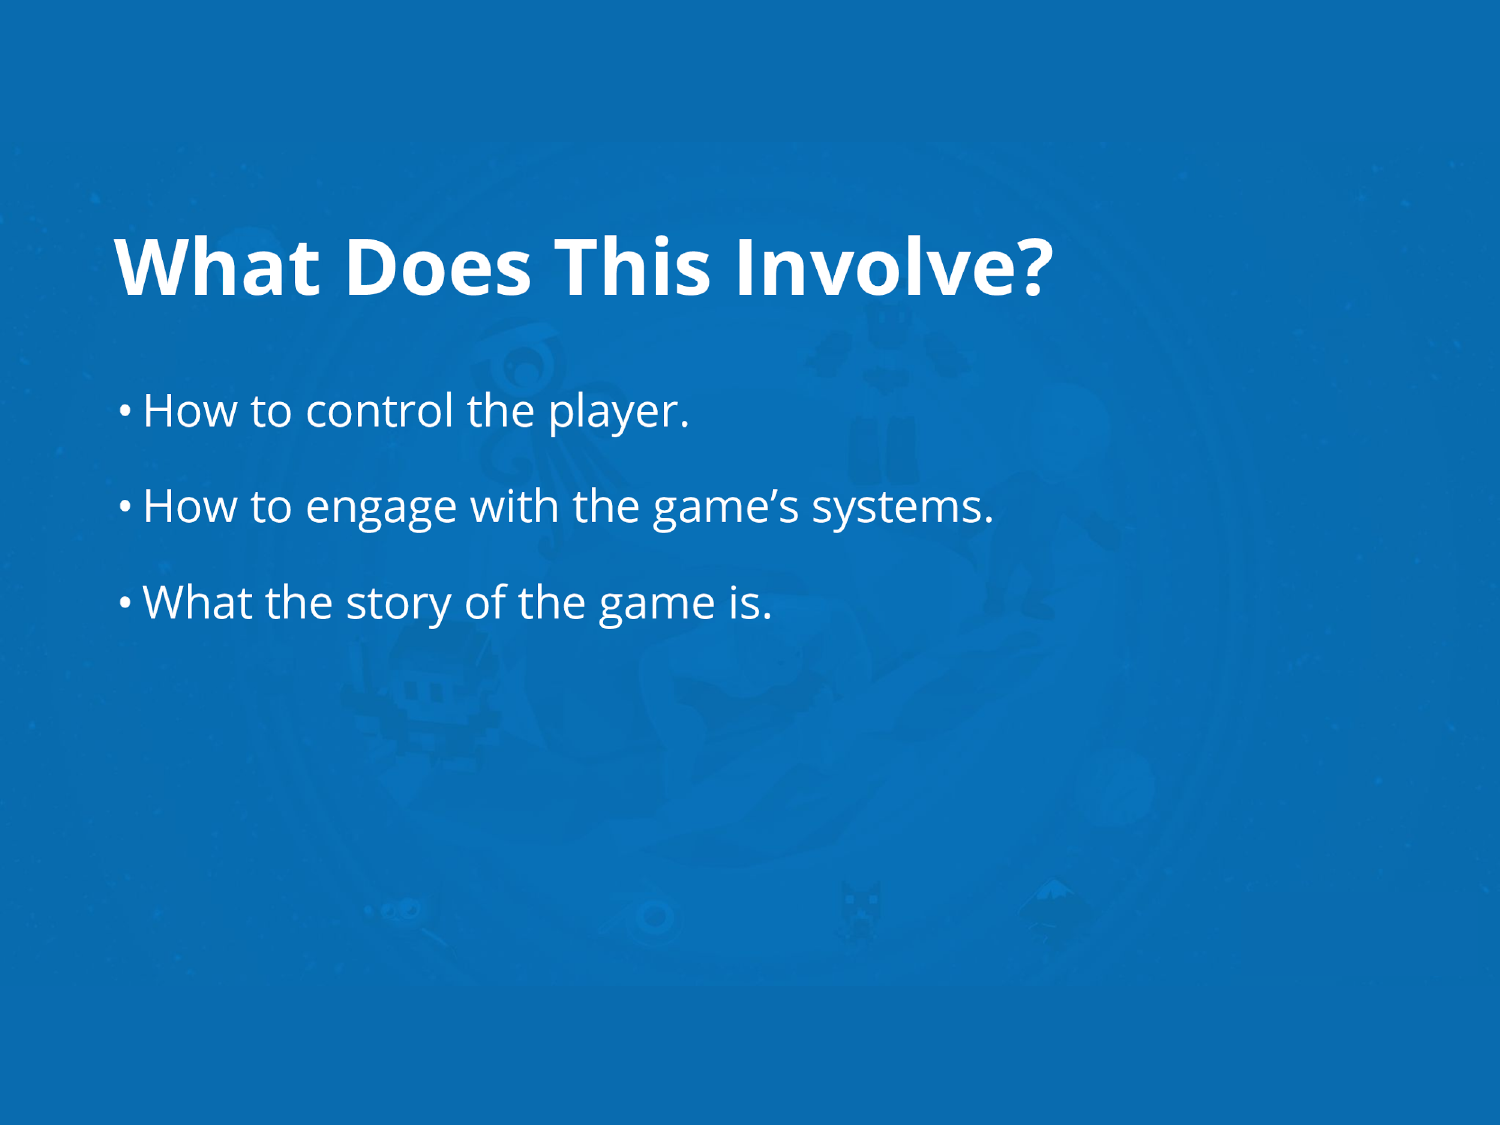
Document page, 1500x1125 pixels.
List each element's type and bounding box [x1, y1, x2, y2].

picture [0, 141, 1500, 987]
